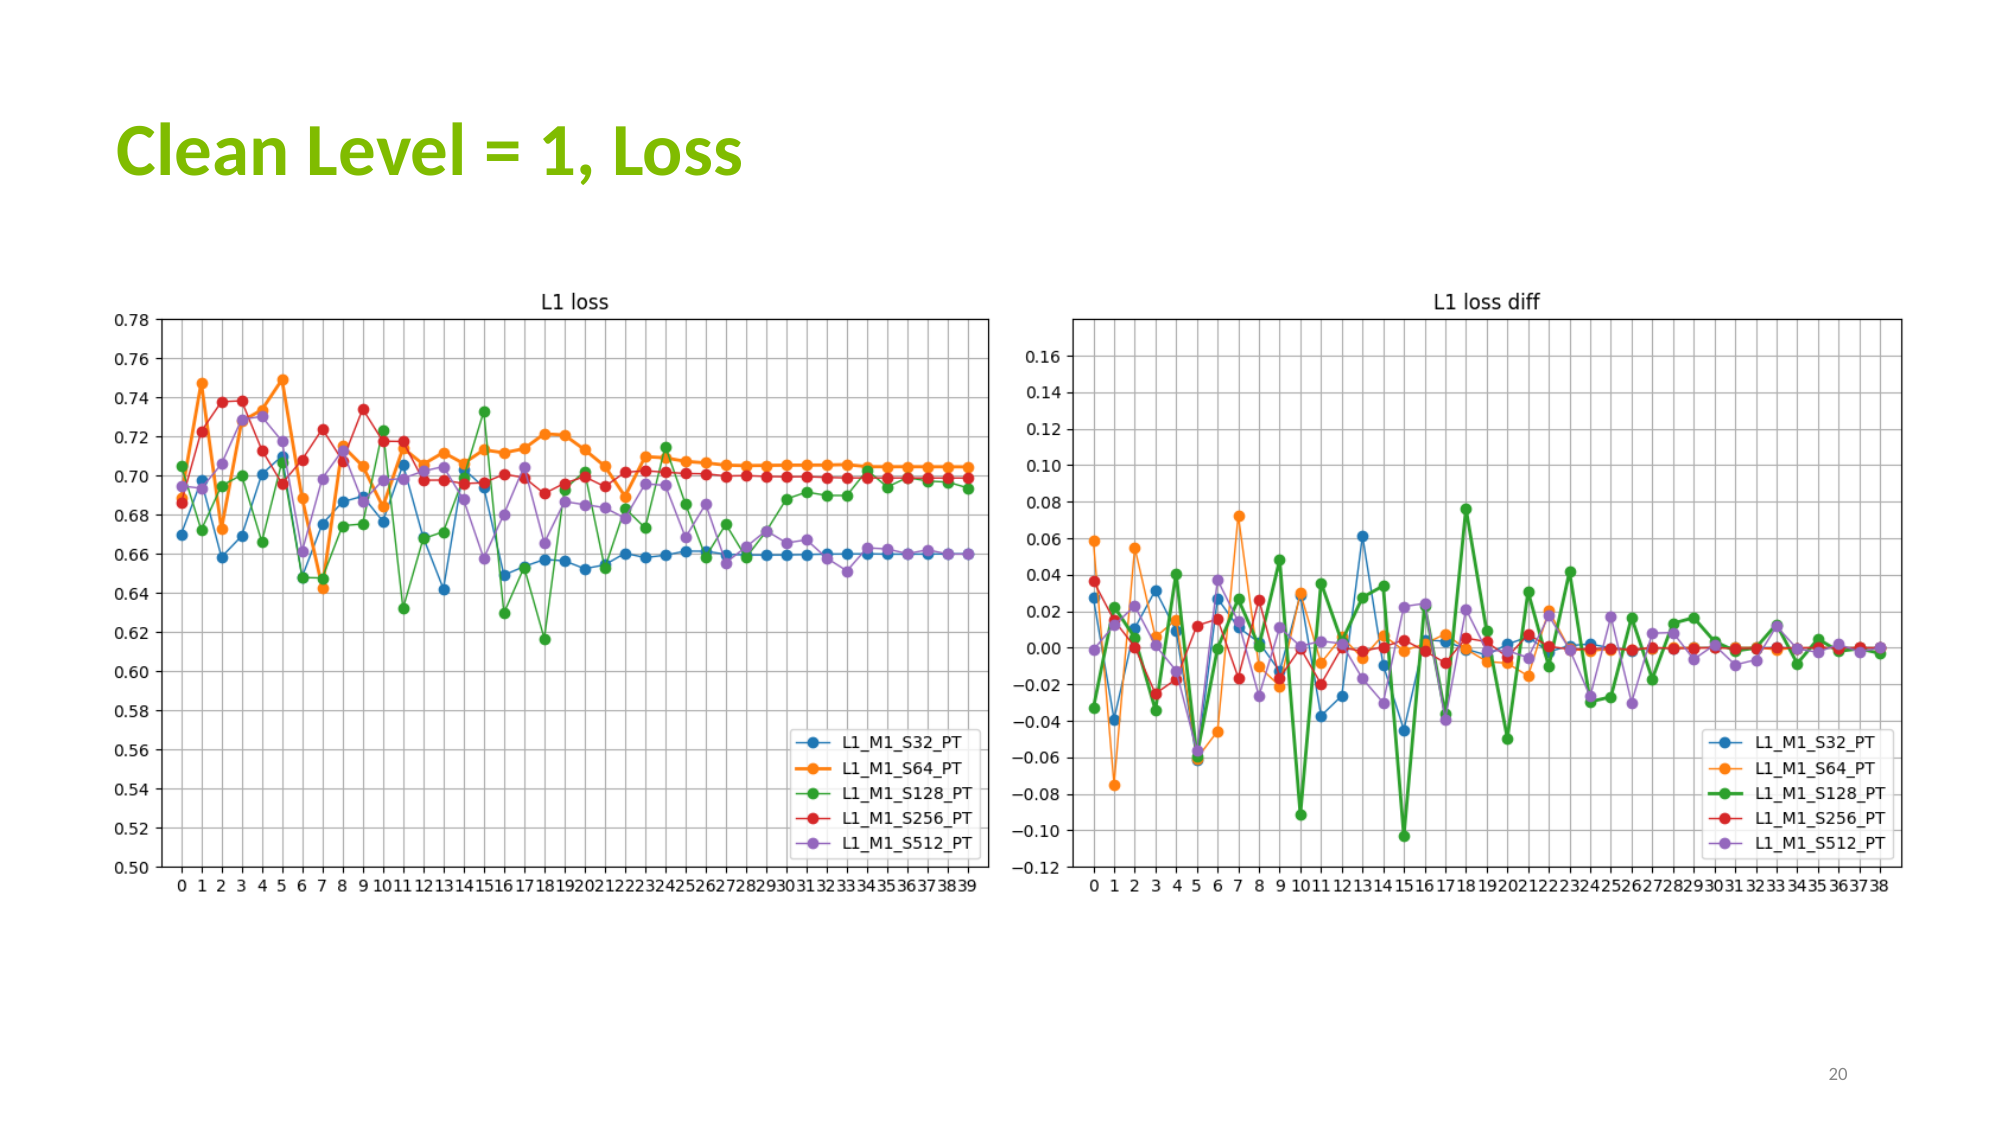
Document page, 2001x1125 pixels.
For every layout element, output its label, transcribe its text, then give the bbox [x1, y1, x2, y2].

slide_number 20 [1749, 1042, 1863, 1103]
title Clean Level = 1, Loss [101, 103, 1406, 200]
picture [101, 280, 1912, 907]
